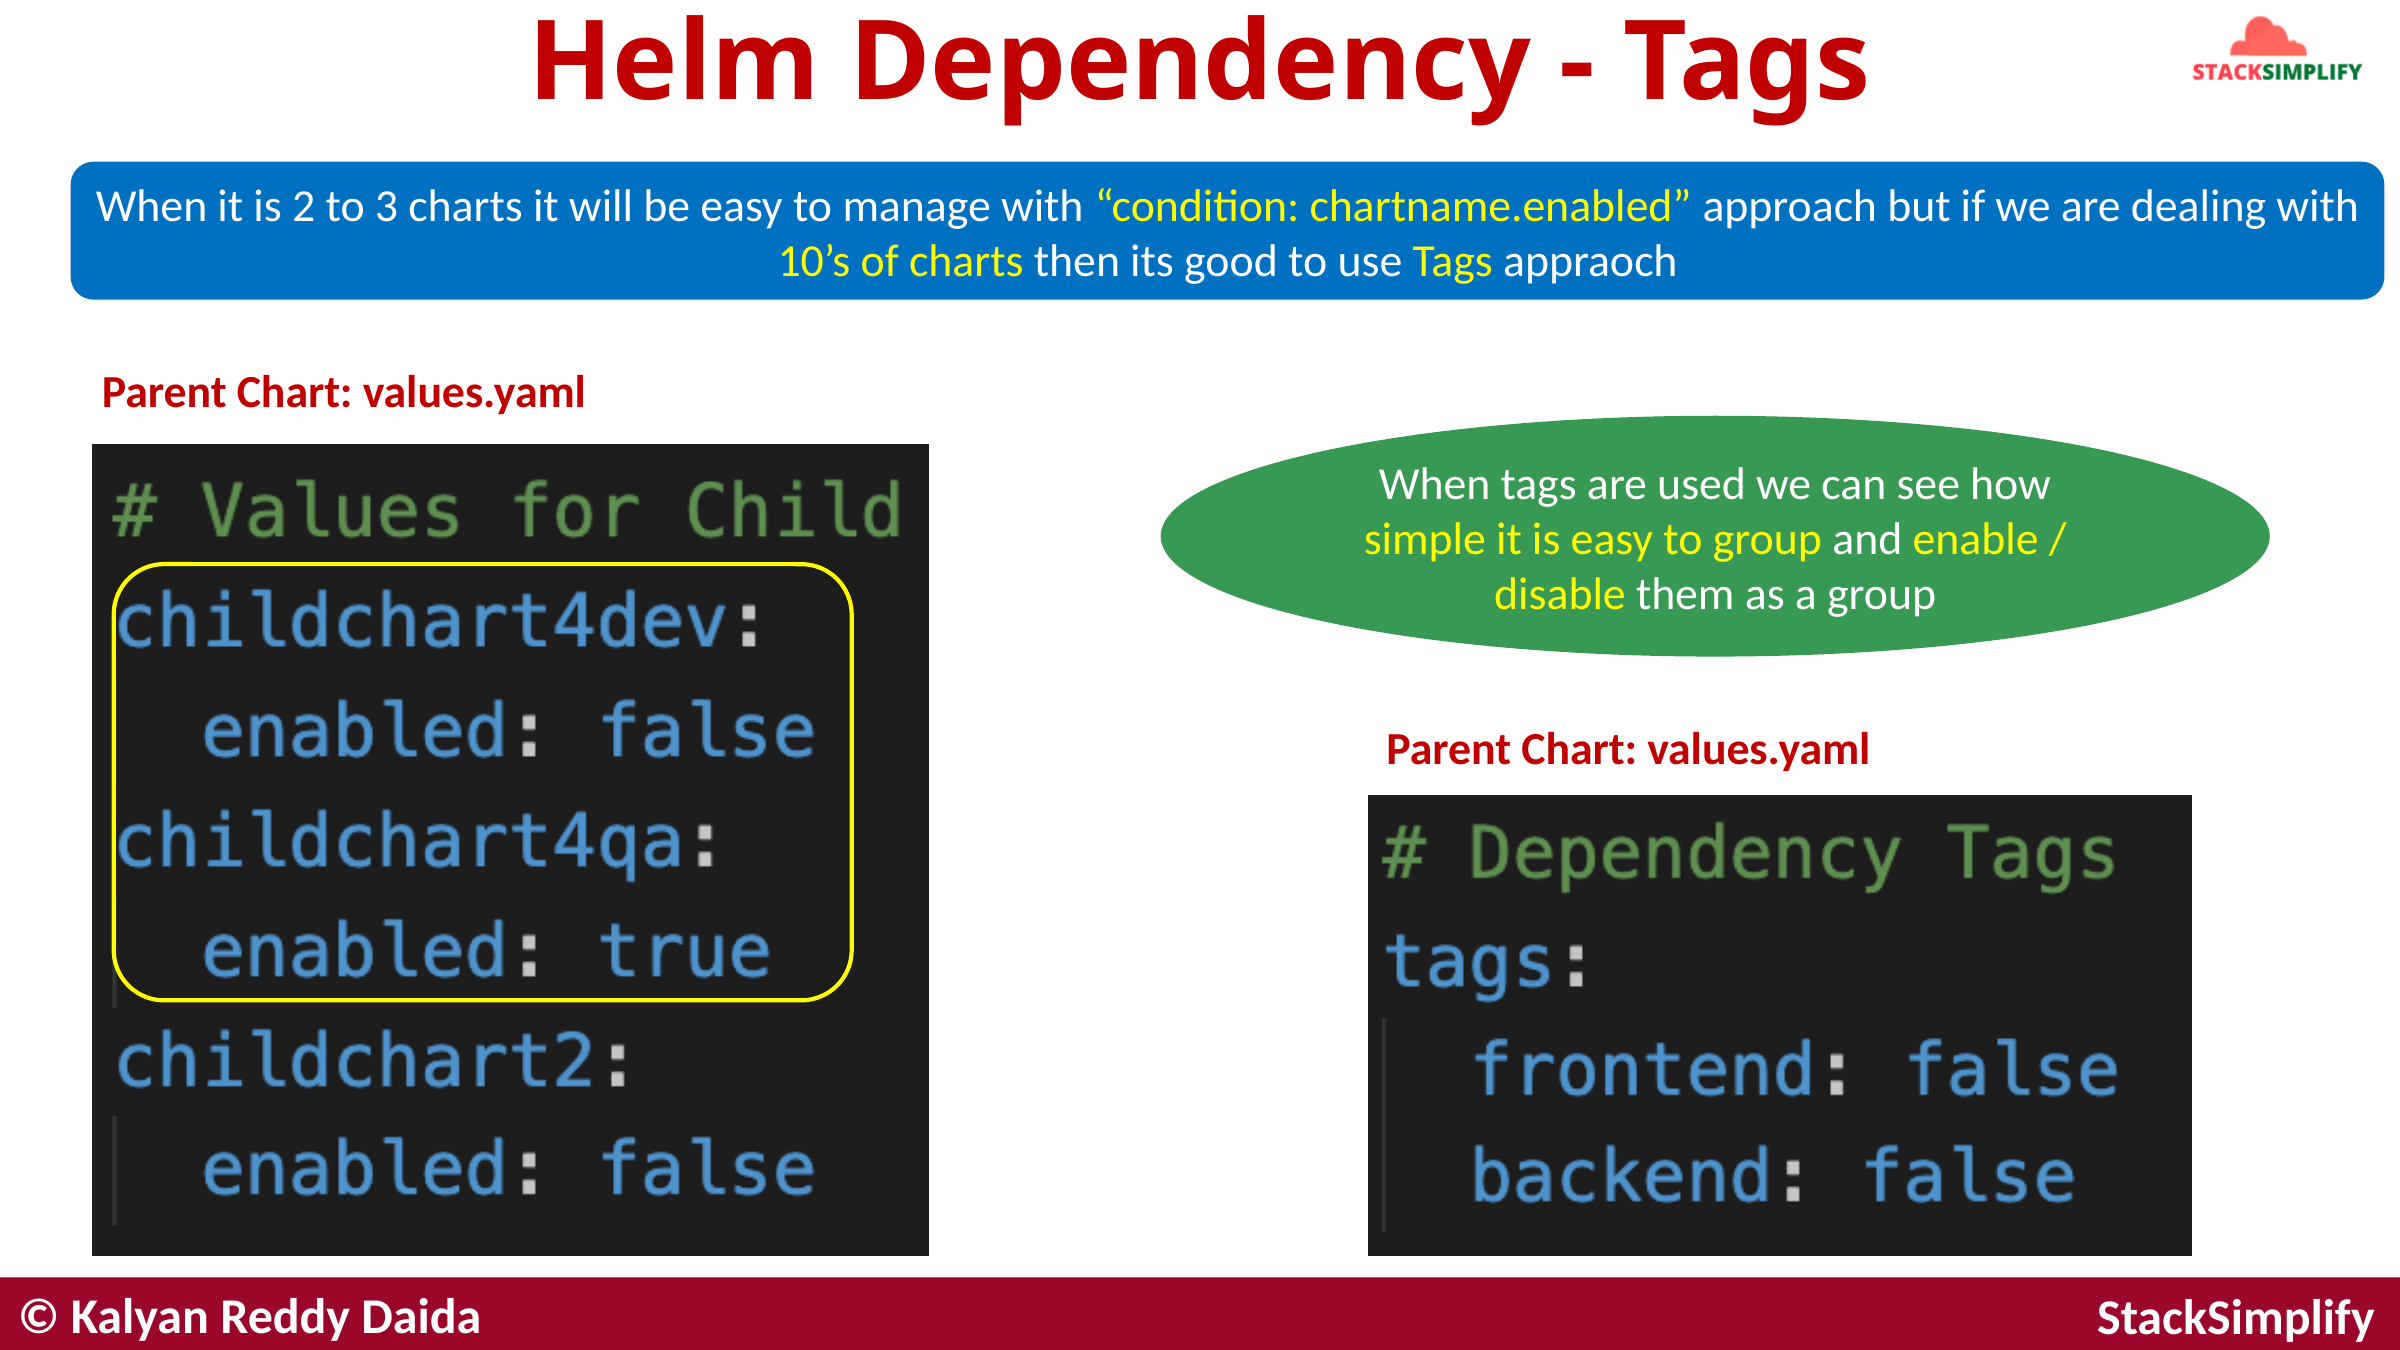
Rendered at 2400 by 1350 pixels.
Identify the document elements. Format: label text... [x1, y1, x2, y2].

picture [1367, 794, 2192, 1256]
picture [2235, 10, 2374, 86]
title Helm Dependency - Tags [165, 0, 2235, 159]
text_box When it is 2 to 3 charts it will be easy to manage with “condition: chartname.enabled” approach but if we are dealing with 10’s of charts then its good to use Tags appraoch [68, 159, 2387, 302]
text_box When tags are used we can see how simple it is easy to group and enable / disable them as a group [1158, 413, 2272, 659]
text_box Parent Chart: values.yaml [1371, 711, 1886, 782]
footer © Kalyan Reddy Daida [0, 1278, 543, 1350]
picture [92, 444, 930, 1256]
text_box Parent Chart: values.yaml [87, 354, 602, 425]
